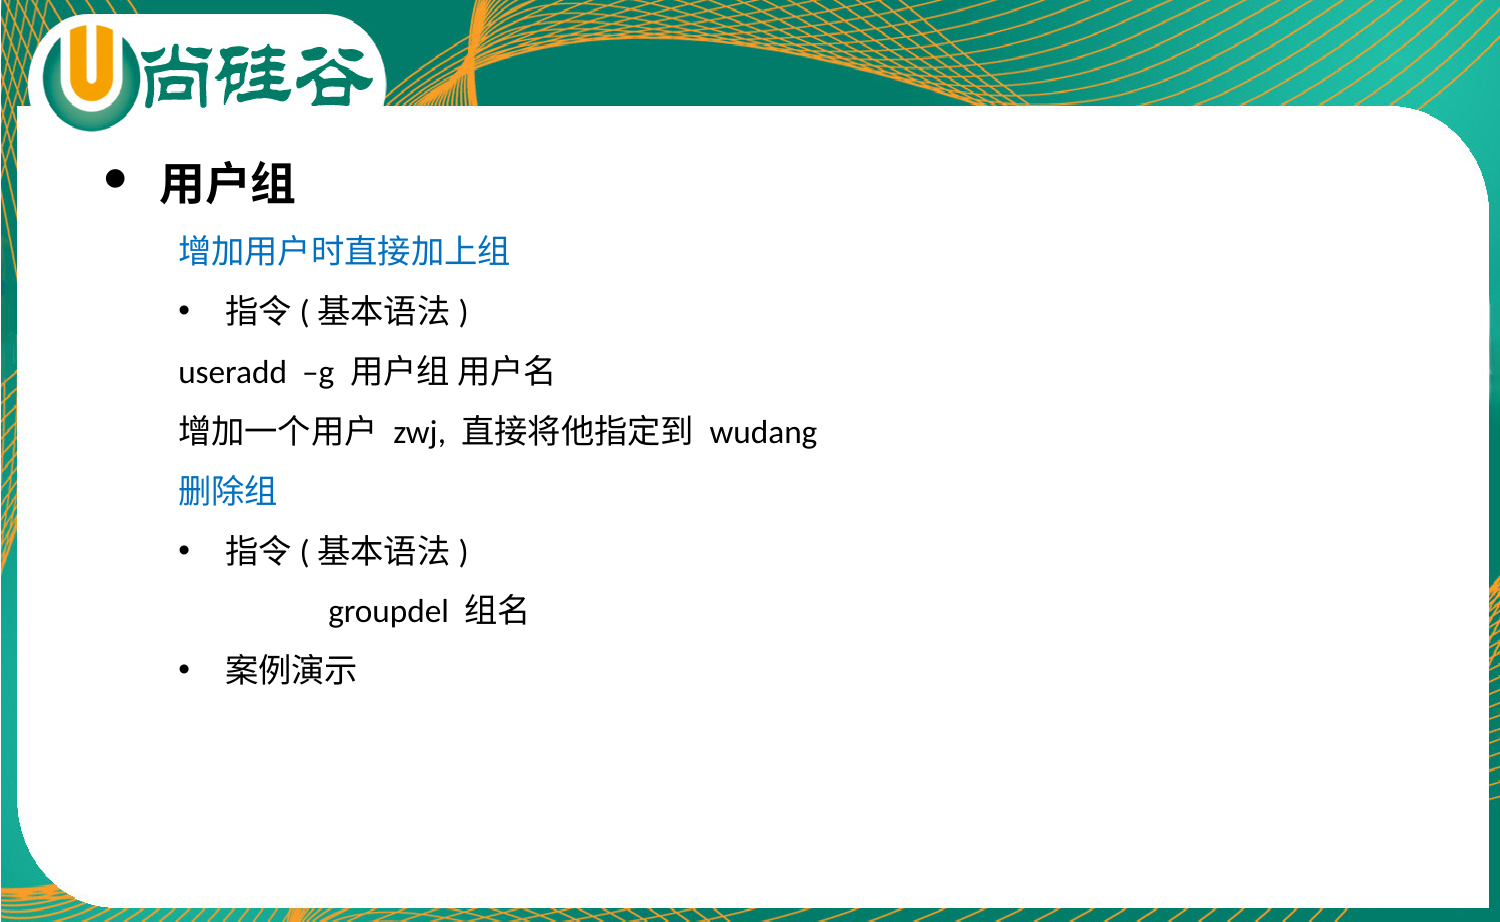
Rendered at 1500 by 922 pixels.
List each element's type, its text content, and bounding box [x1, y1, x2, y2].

text_box 用户组 增加用户时直接加上组 指令(基本语法) useradd –g 用户组 用户名 增加一个用户 zwj, 直接将他指定到 wudang 删除组 指令(基本语法) groupdel 组名 案例演示 [88, 153, 1471, 757]
picture [0, 0, 1500, 922]
